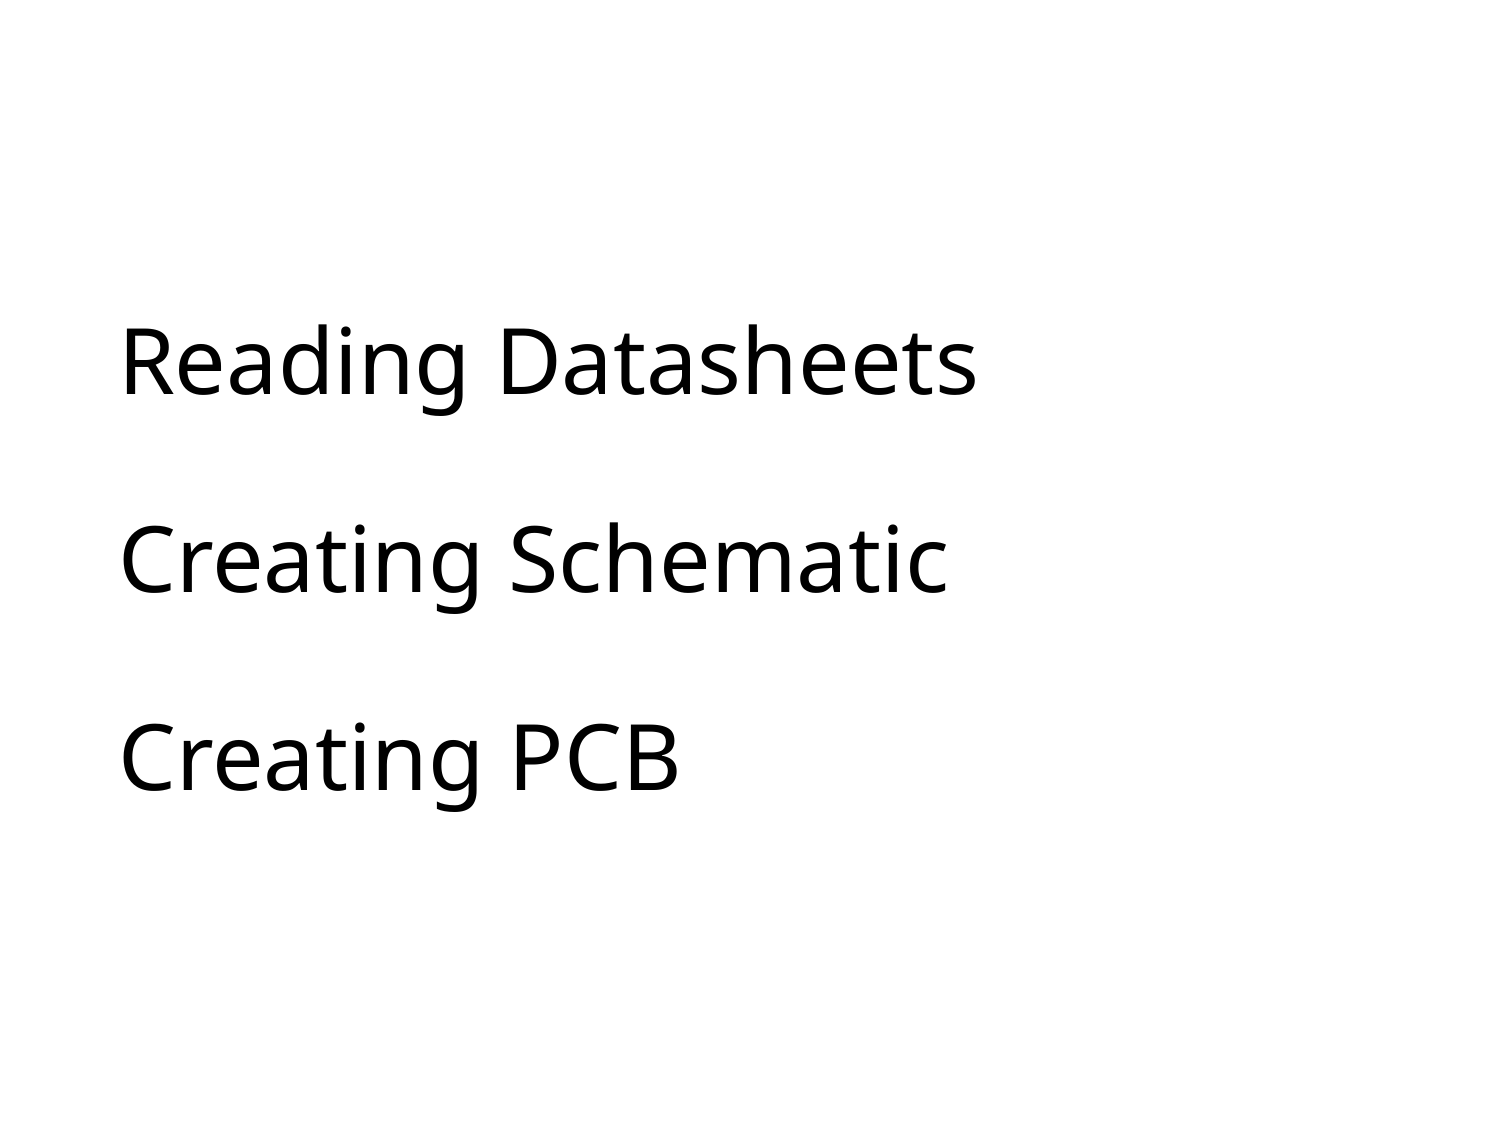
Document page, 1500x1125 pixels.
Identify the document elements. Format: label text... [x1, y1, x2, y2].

title Reading Datasheets Creating Schematic Creating PCB [103, 307, 1397, 818]
